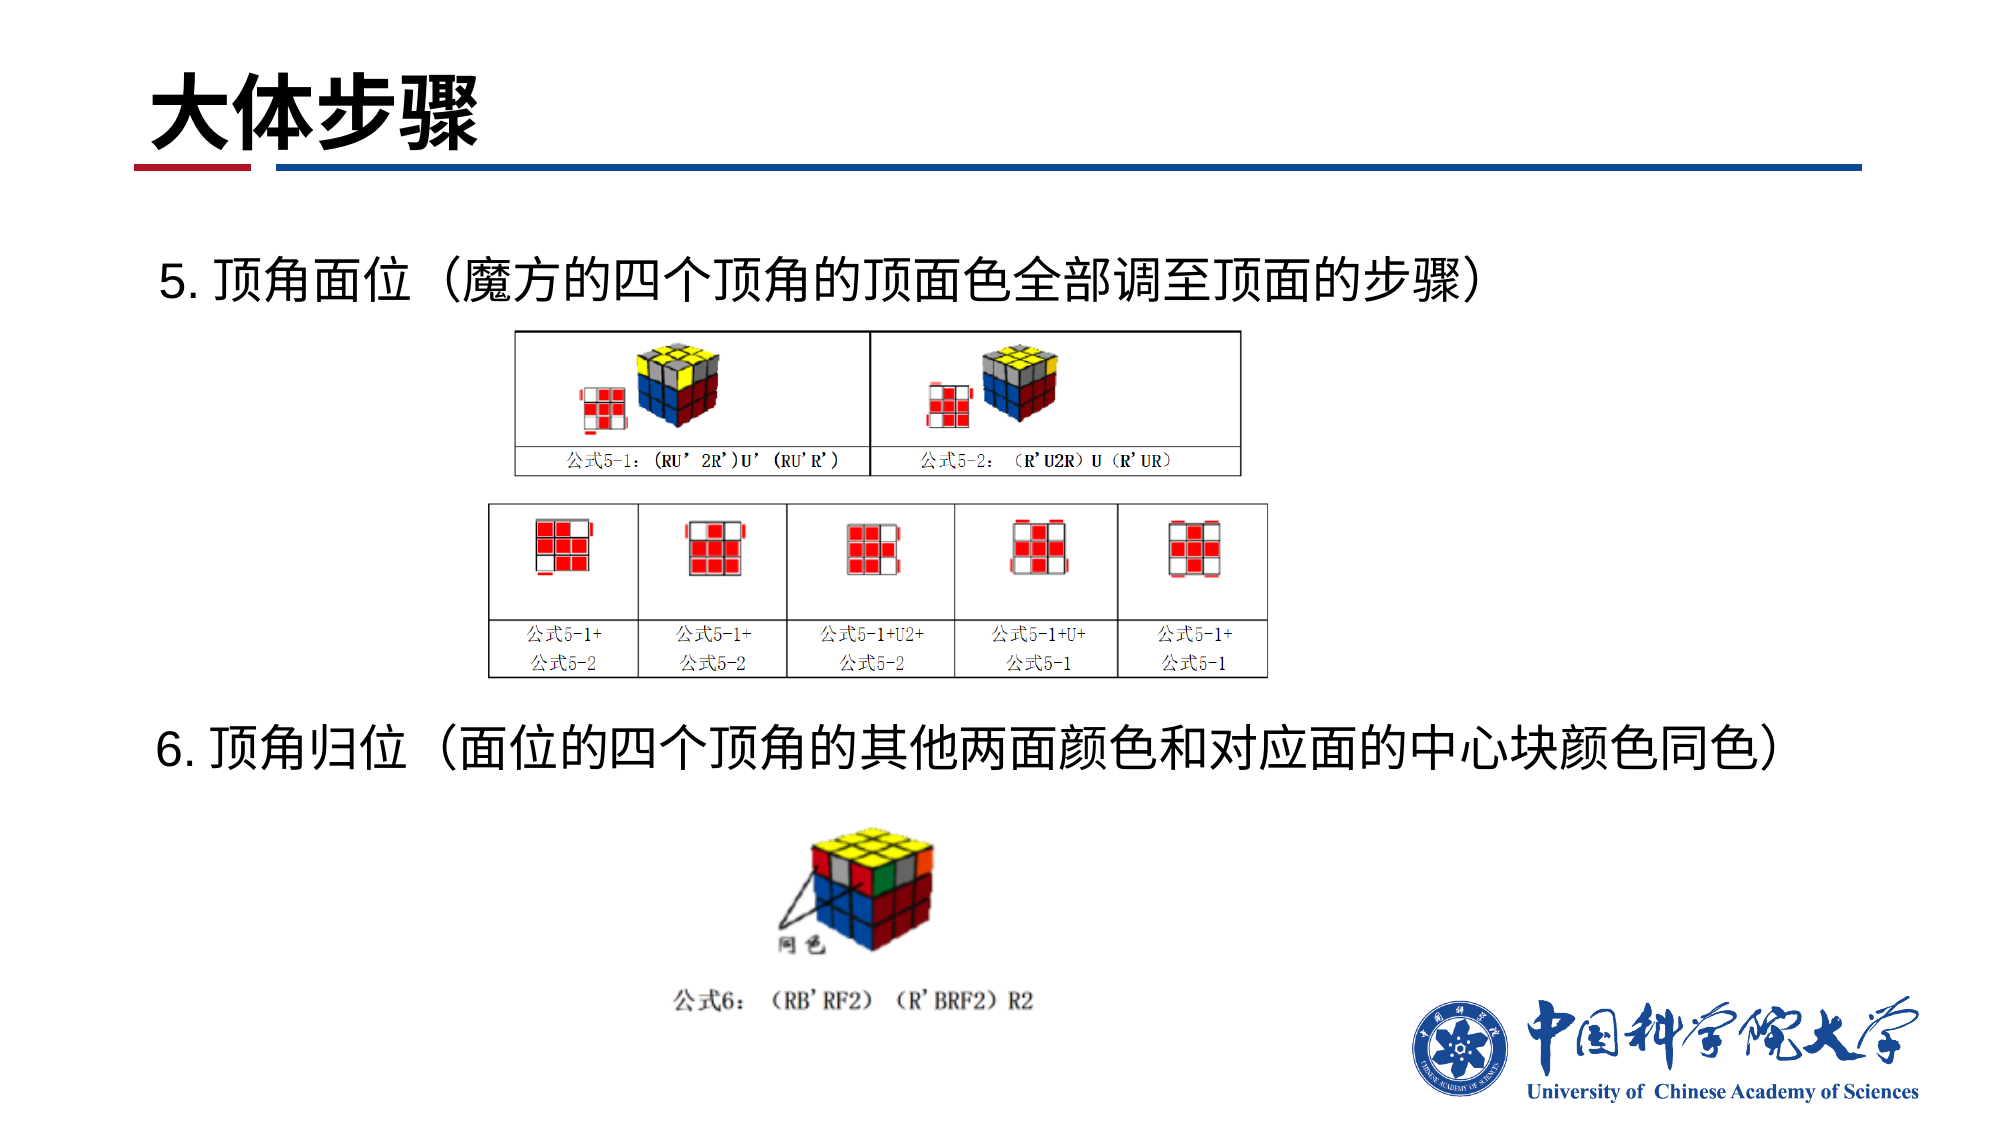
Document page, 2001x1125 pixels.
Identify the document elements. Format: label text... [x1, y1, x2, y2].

picture [1412, 996, 1919, 1103]
picture [611, 827, 1112, 1035]
text_box 6.顶角归位（面位的四个顶角的其他两面颜色和对应面的中心块颜色同色） [140, 708, 1824, 784]
picture [462, 313, 1296, 700]
text_box 5.顶角面位（魔方的四个顶角的顶面色全部调至顶面的步骤） [143, 241, 1528, 317]
title 大体步骤 [133, 0, 1863, 168]
